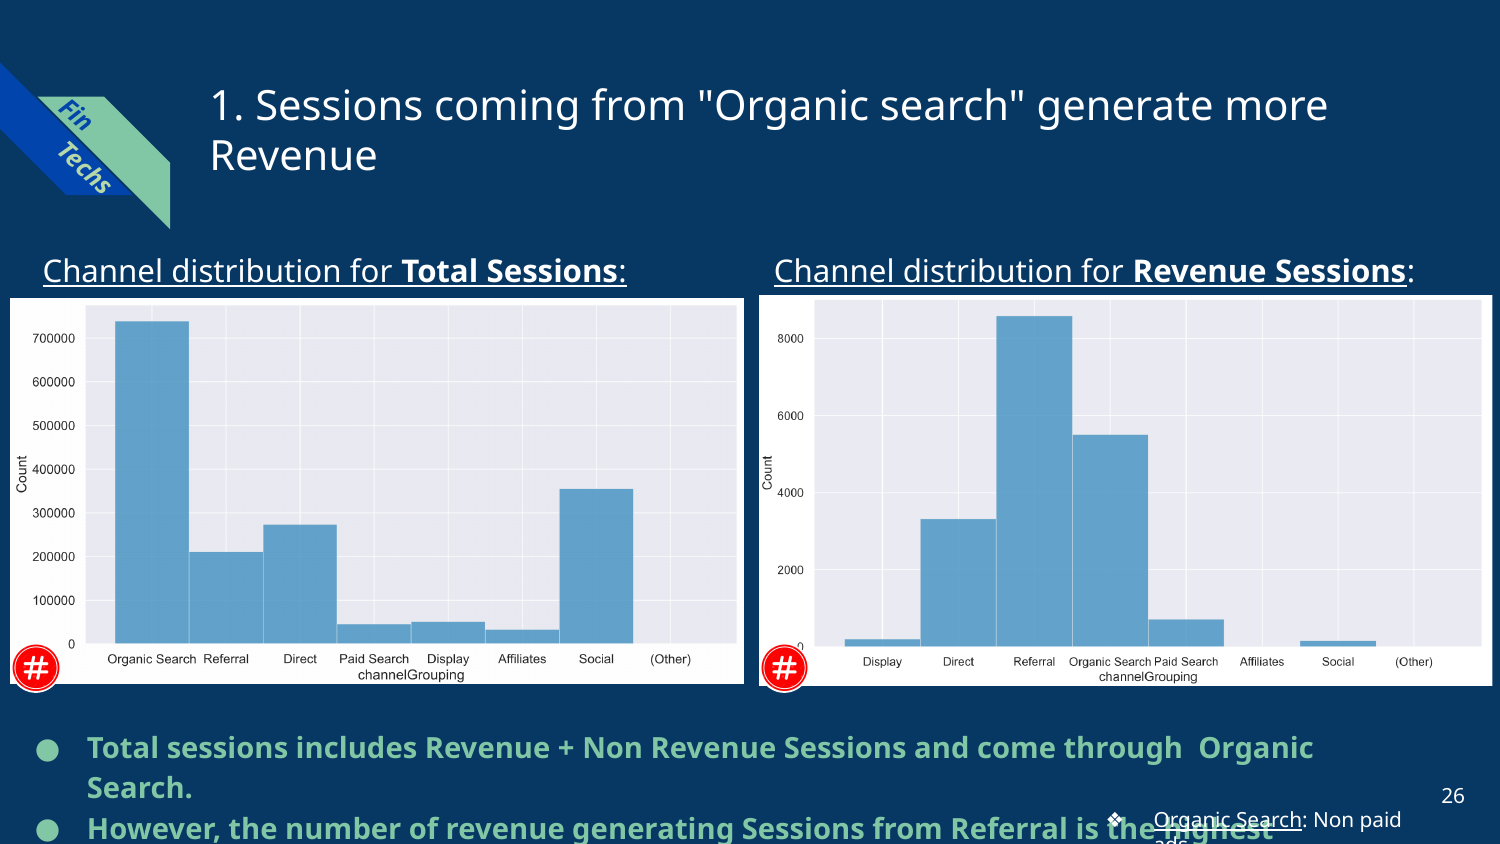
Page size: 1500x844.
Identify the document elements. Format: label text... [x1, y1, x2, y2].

text_box Channel distribution for Revenue Sessions: [759, 235, 1464, 294]
picture [10, 297, 745, 694]
slide_number ‹#› [1389, 764, 1480, 830]
text_box Total sessions includes Revenue + Non Revenue Sessions and come through Organic Search. However, the number of revenue generating Sessions from Referral is the highest [0, 709, 1333, 844]
text_box Fin [32, 70, 148, 162]
text_box Organic Search: Non paid ads. [1063, 791, 1442, 844]
title 1. Sessions coming from "Organic search" generate more Revenue [194, 63, 1480, 234]
text_box Techs [31, 113, 149, 229]
text_box Channel distribution for Total Sessions: [27, 235, 665, 296]
picture [758, 295, 1493, 694]
